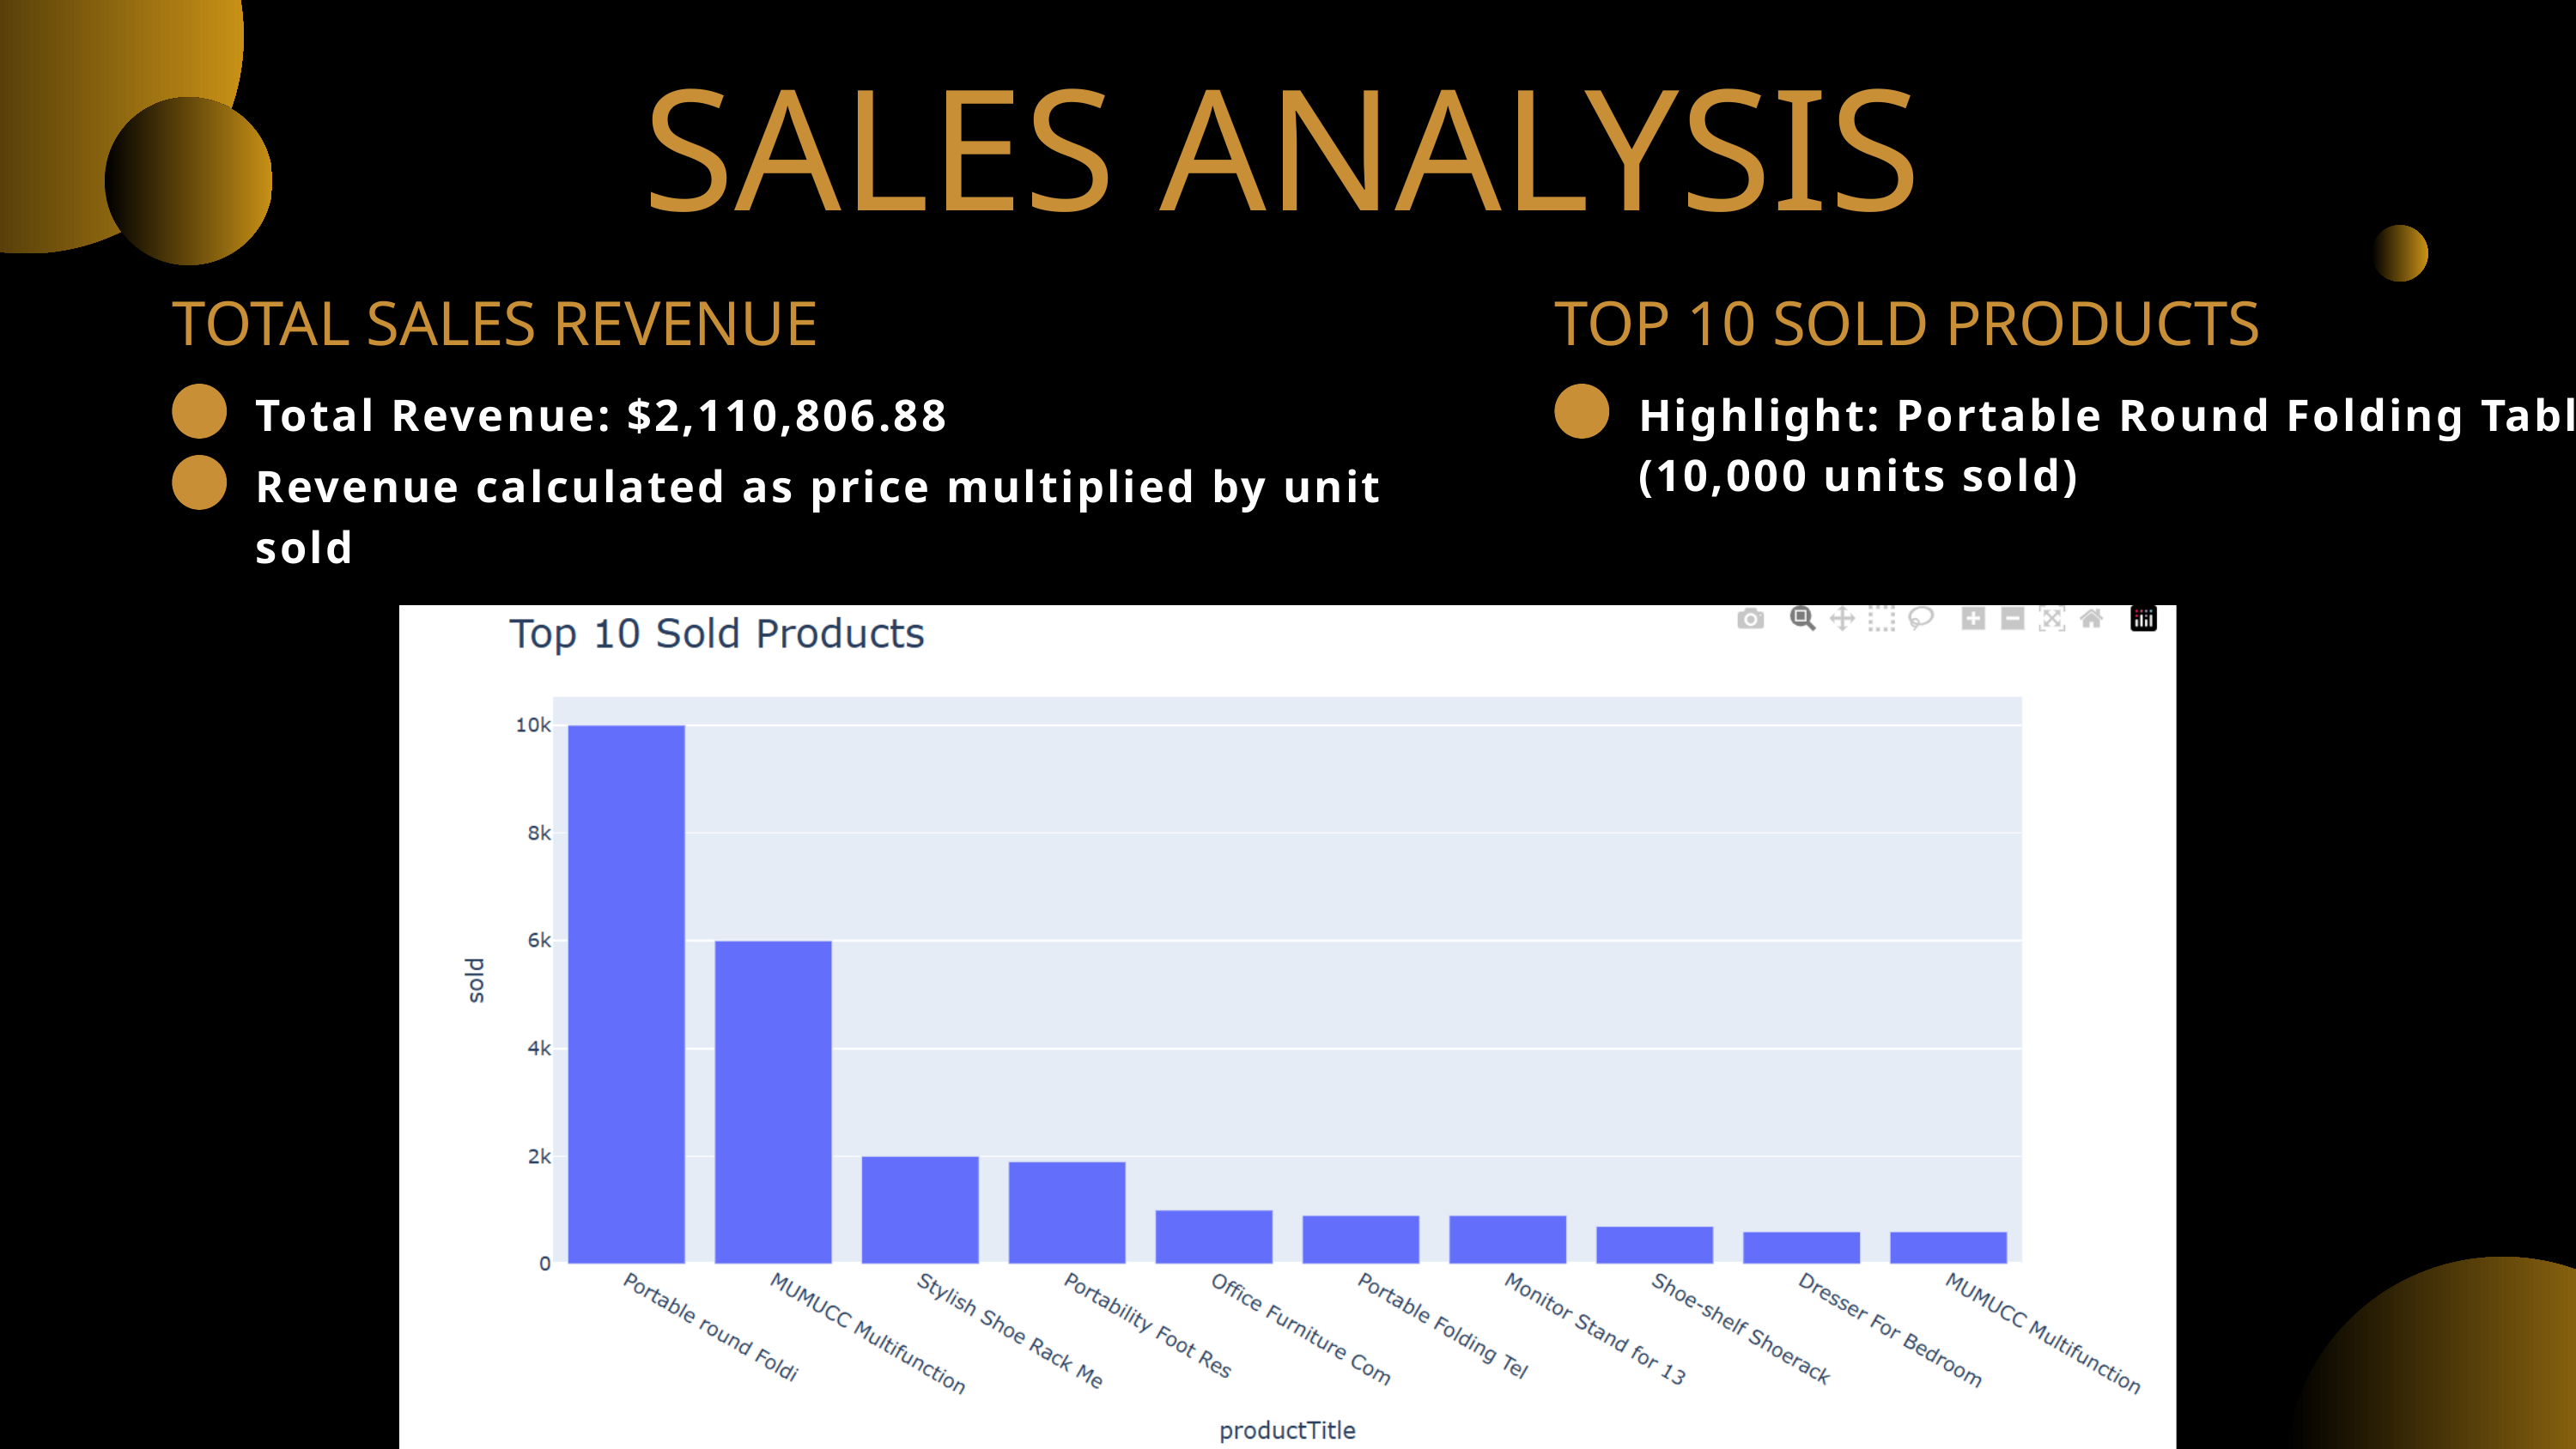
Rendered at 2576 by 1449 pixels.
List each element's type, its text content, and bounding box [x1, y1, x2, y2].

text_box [2284, 1256, 2576, 1449]
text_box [1554, 284, 2576, 557]
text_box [104, 97, 273, 265]
text_box [399, 605, 2177, 1449]
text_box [2371, 225, 2428, 282]
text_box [171, 284, 1977, 567]
text_box SALES ANALYSIS [279, 42, 2286, 245]
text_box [0, 0, 244, 254]
